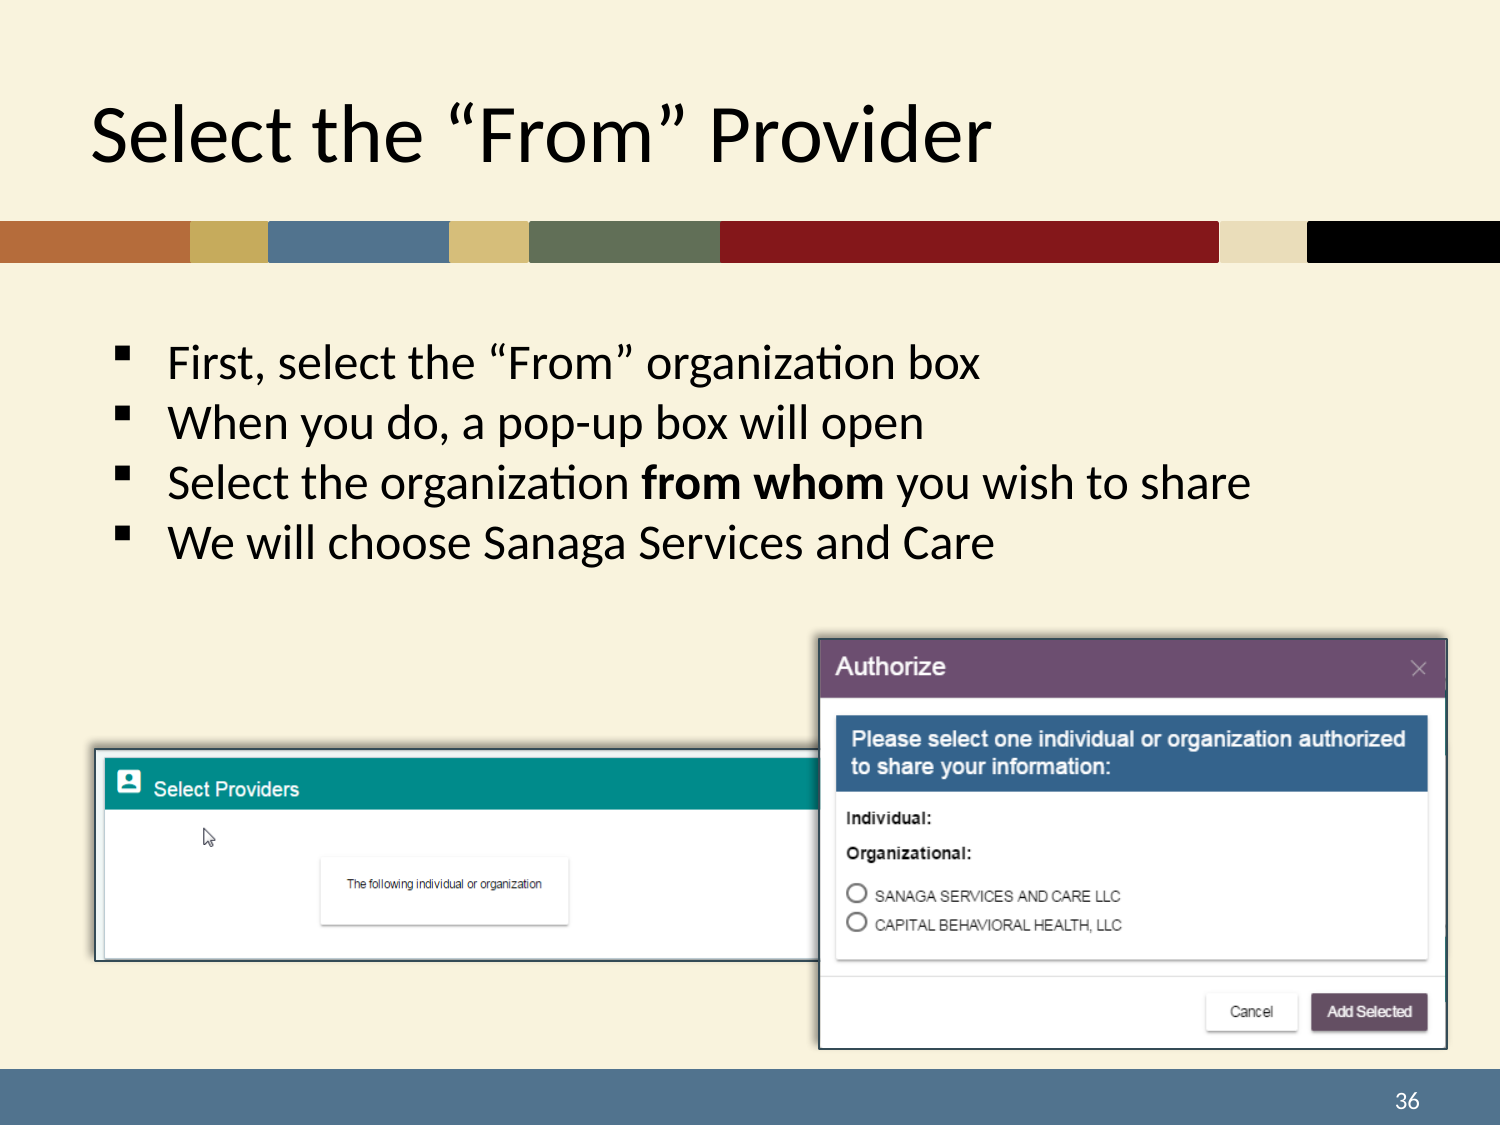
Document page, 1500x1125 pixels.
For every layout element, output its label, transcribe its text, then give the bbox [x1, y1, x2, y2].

picture [820, 639, 1447, 1048]
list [95, 749, 815, 961]
slide_number 36 [1379, 1069, 1500, 1125]
text_box First, select the “From” organization box When you do, a pop-up box will open Select the organization from whom you wish to share We will choose Sanaga Services and Care [96, 322, 1343, 577]
title Select the “From” Provider [75, 45, 1425, 213]
